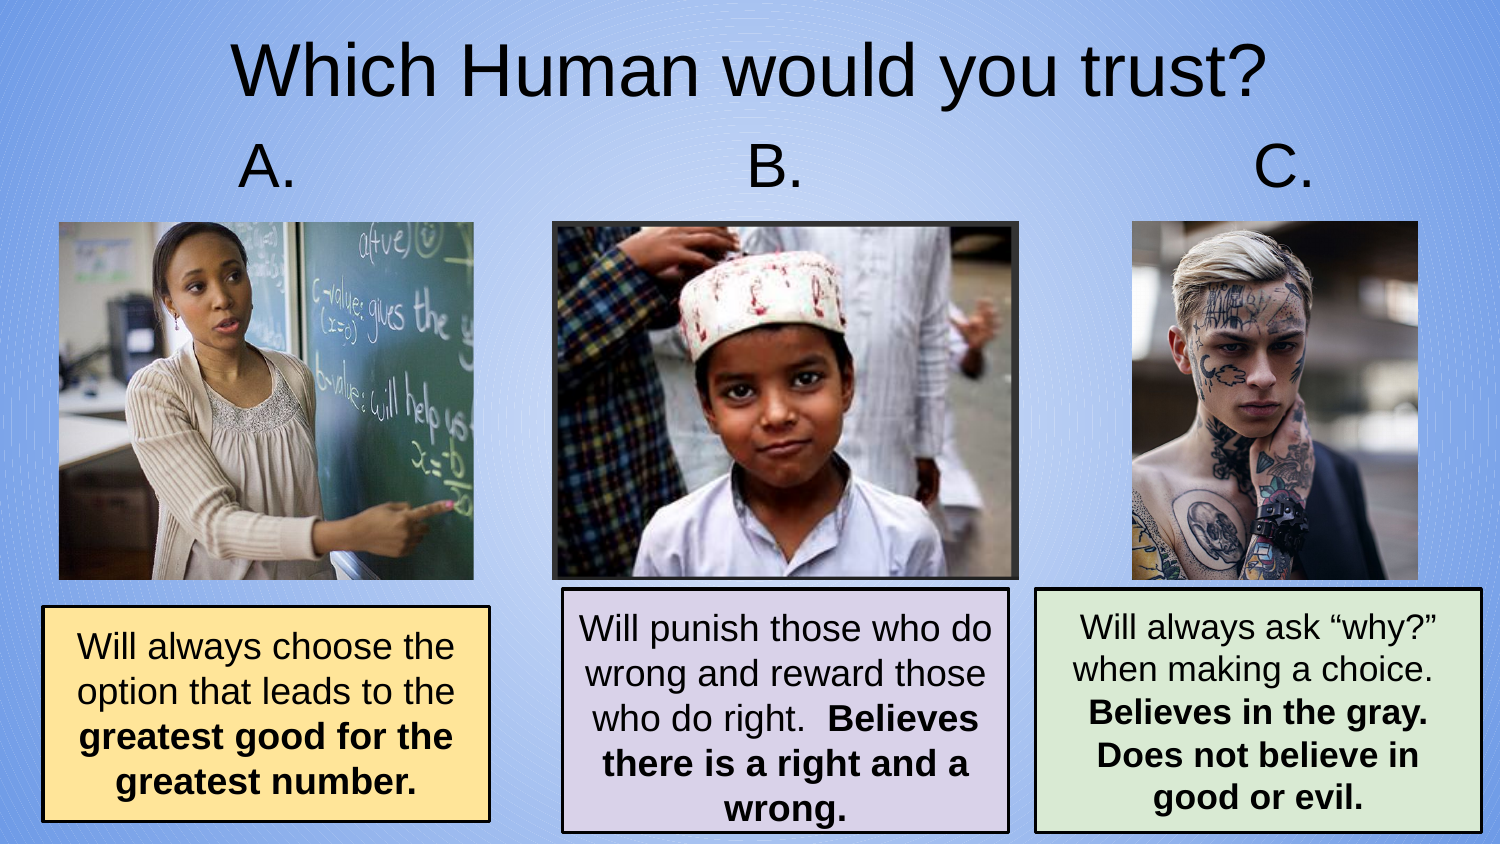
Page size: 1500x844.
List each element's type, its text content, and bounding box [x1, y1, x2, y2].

title Which Human would you trust? [0, 14, 1500, 127]
picture [552, 221, 1020, 580]
picture [58, 221, 474, 580]
text_box Will always choose the option that leads to the greatest good for the greatest number. [43, 606, 490, 822]
picture [1132, 221, 1419, 580]
text_box Will punish those who do wrong and reward those who do right. Believes there is a right and a wrong. [562, 589, 1009, 833]
subtitle A. B. C. [51, 109, 1449, 222]
text_box Will always ask “why?” when making a choice. Believes in the gray. Does not believe in good or evil. [1035, 589, 1482, 833]
